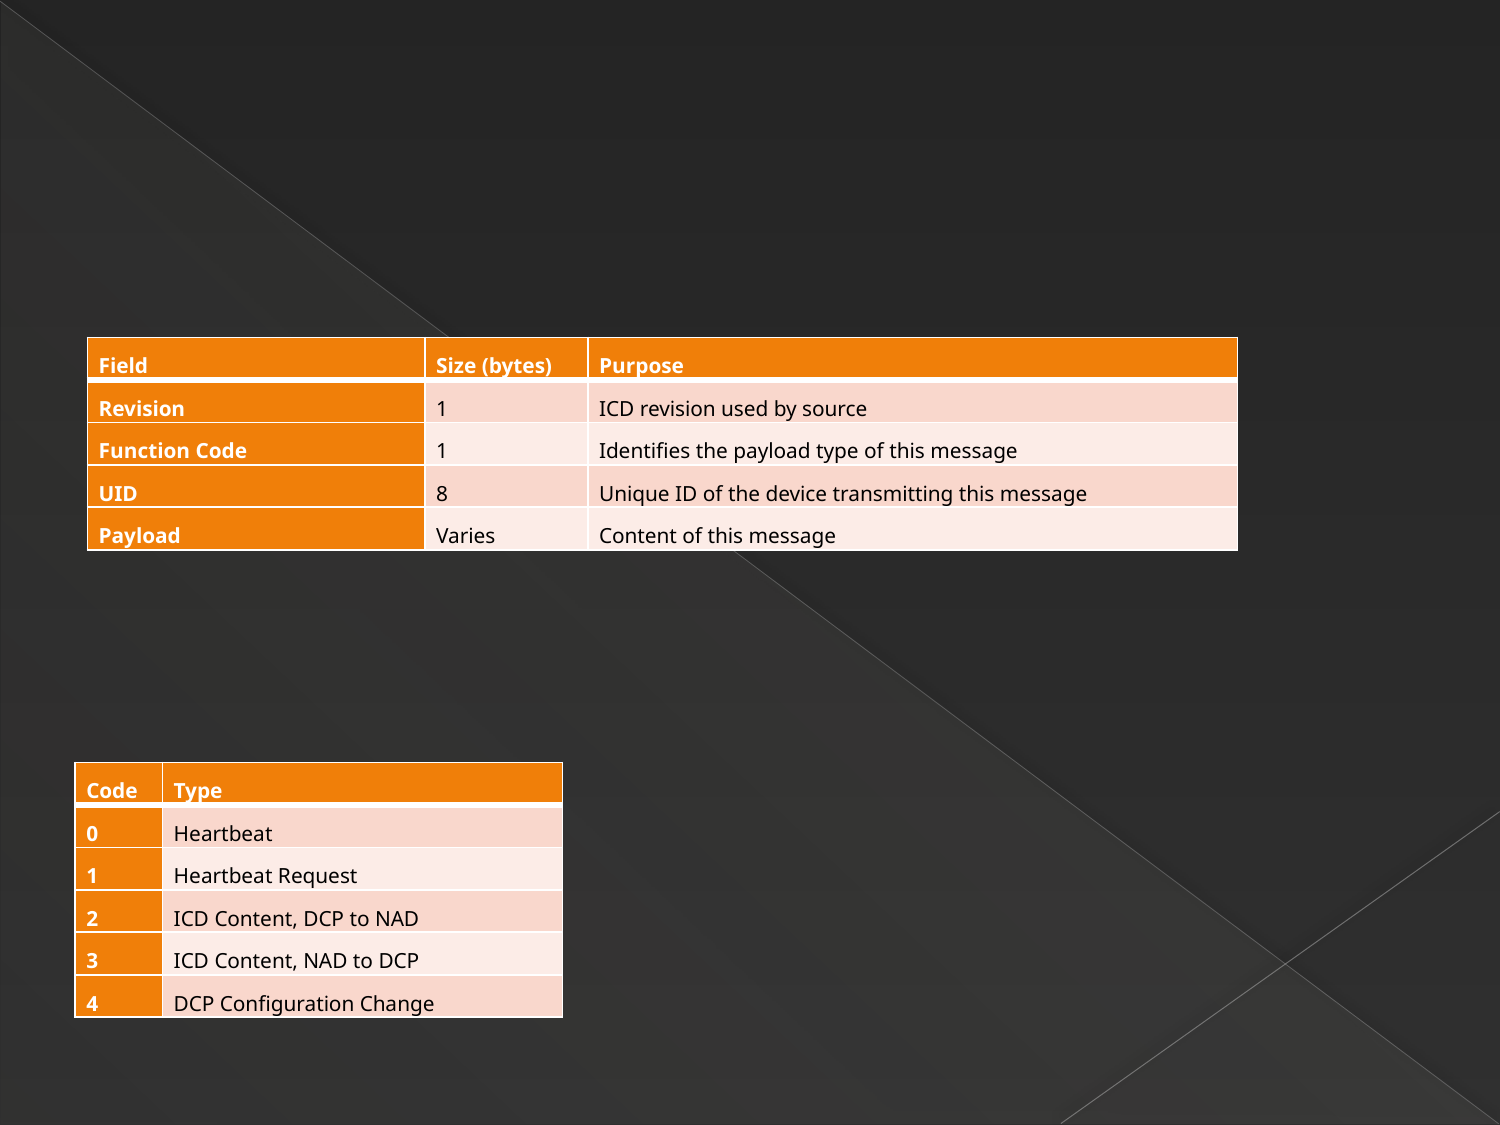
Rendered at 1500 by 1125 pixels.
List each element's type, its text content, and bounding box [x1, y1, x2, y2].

table_cell 4 [76, 976, 162, 1016]
table_header Size (bytes) [426, 338, 587, 377]
table_cell ICD Content, NAD to DCP [163, 933, 562, 974]
table_cell Varies [426, 508, 587, 549]
table_cell UID [88, 466, 424, 506]
table_header Code [76, 763, 162, 802]
table_cell 1 [426, 383, 587, 422]
table_cell Payload [88, 508, 424, 549]
table_cell Unique ID of the device transmitting this message [589, 466, 1237, 506]
table_cell Function Code [88, 423, 424, 464]
table_cell 0 [76, 808, 162, 847]
table_cell ICD revision used by source [589, 383, 1237, 422]
table_cell Heartbeat Request [163, 848, 562, 889]
table_cell Heartbeat [163, 808, 562, 847]
table_cell 1 [426, 423, 587, 464]
table_cell Identifies the payload type of this message [589, 423, 1237, 464]
table_cell Revision [88, 383, 424, 422]
table_cell DCP Configuration Change [163, 976, 562, 1016]
table_cell ICD Content, DCP to NAD [163, 891, 562, 931]
table_cell 3 [76, 933, 162, 974]
table_cell 8 [426, 466, 587, 506]
table_header Field [88, 338, 424, 377]
table_cell 1 [76, 848, 162, 889]
table_cell 2 [76, 891, 162, 931]
table_header Type [163, 763, 562, 802]
table_cell Content of this message [589, 508, 1237, 549]
table_header Purpose [589, 338, 1237, 377]
